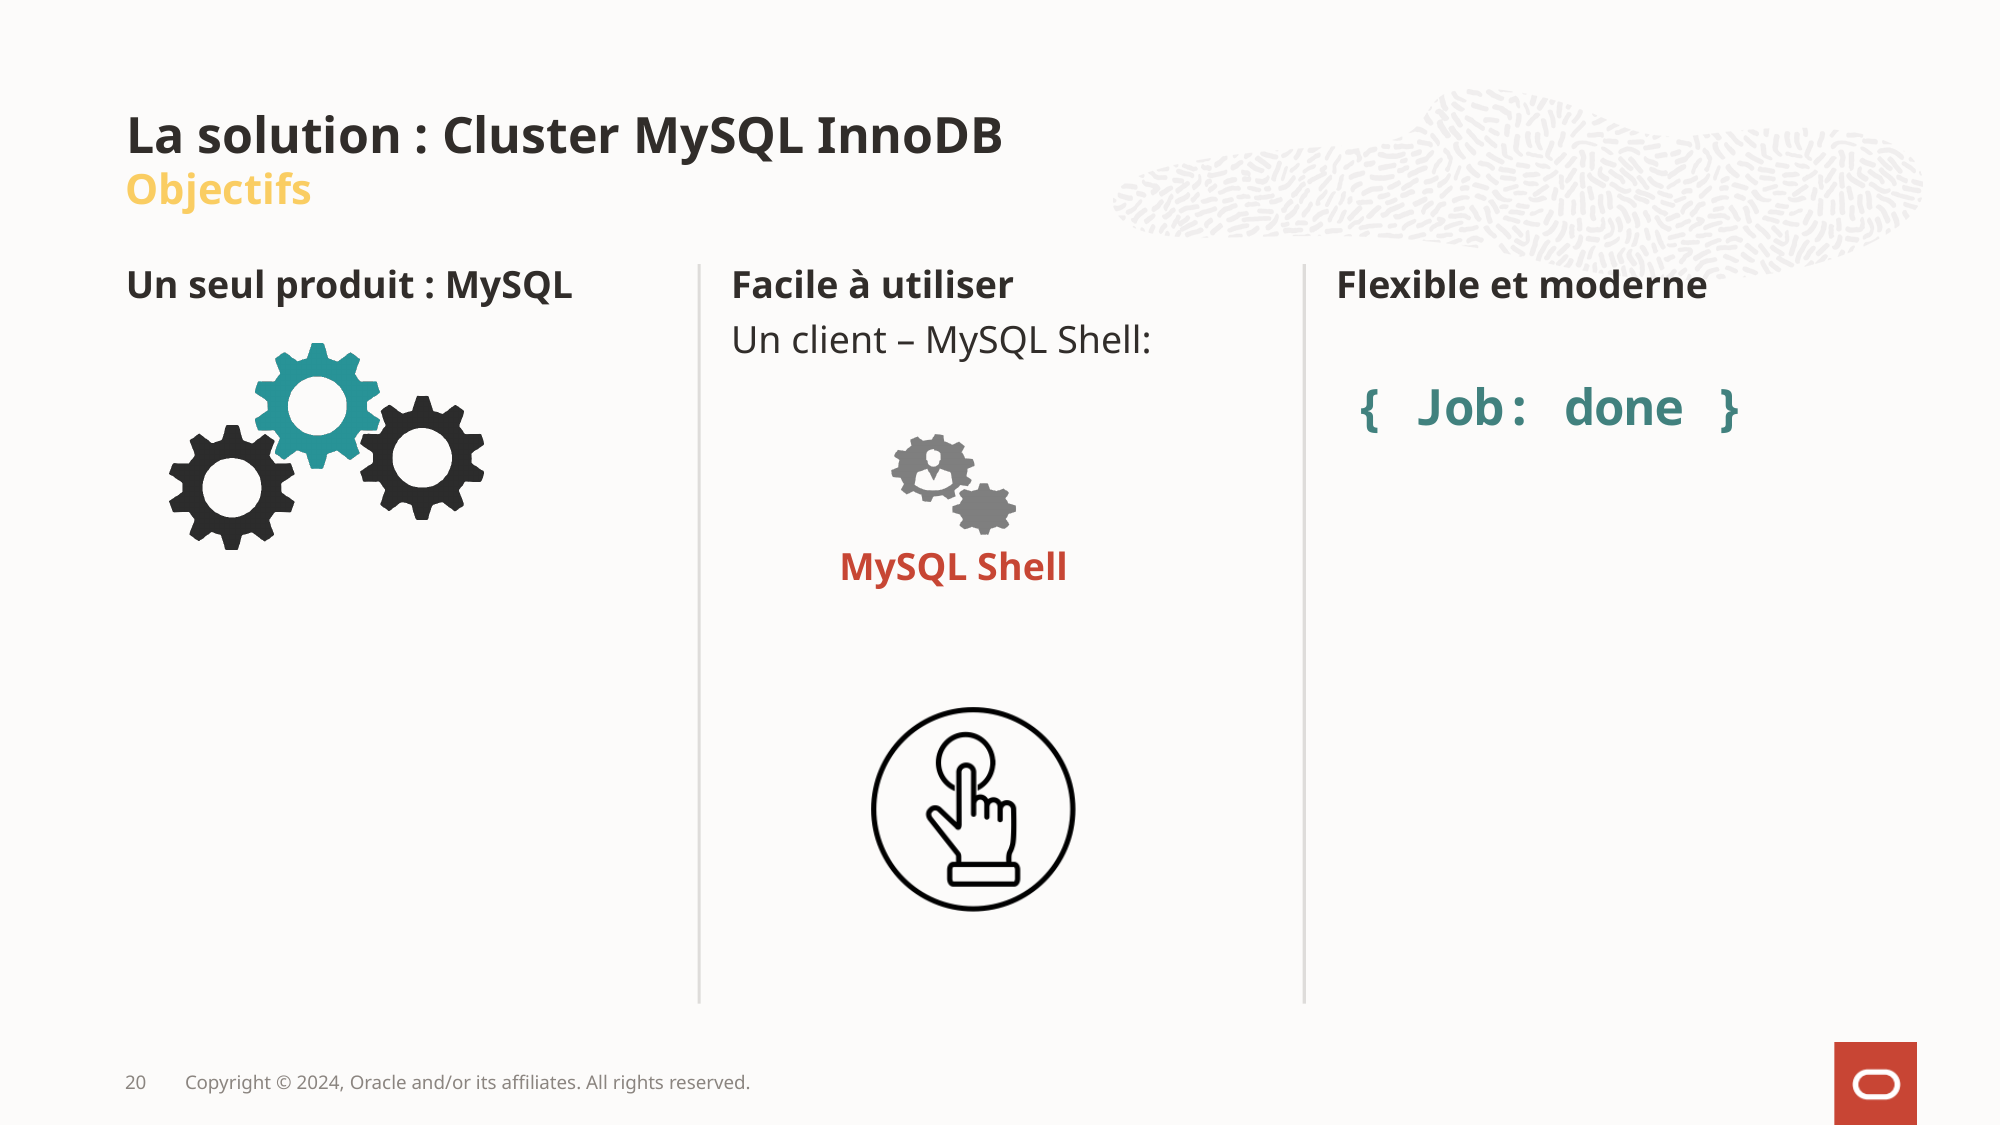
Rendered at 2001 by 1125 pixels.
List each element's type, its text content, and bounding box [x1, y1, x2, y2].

slide_number 20 [125, 1053, 185, 1114]
list Un seul produit : MySQL [125, 264, 686, 324]
picture [1100, 44, 1934, 300]
picture [169, 343, 484, 550]
text_box { Job: done } [1339, 368, 1760, 444]
title La solution : Cluster MySQL InnoDB [126, 29, 1877, 165]
list Facile à utiliser Un client – MySQL Shell: [730, 264, 1273, 1004]
footer Copyright © 2024, Oracle and/or its affiliates. All rights reserved. [185, 1053, 1128, 1114]
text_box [830, 408, 1078, 638]
list Objectifs [125, 166, 1877, 221]
list Flexible et moderne [1336, 264, 1878, 369]
picture [869, 705, 1078, 915]
